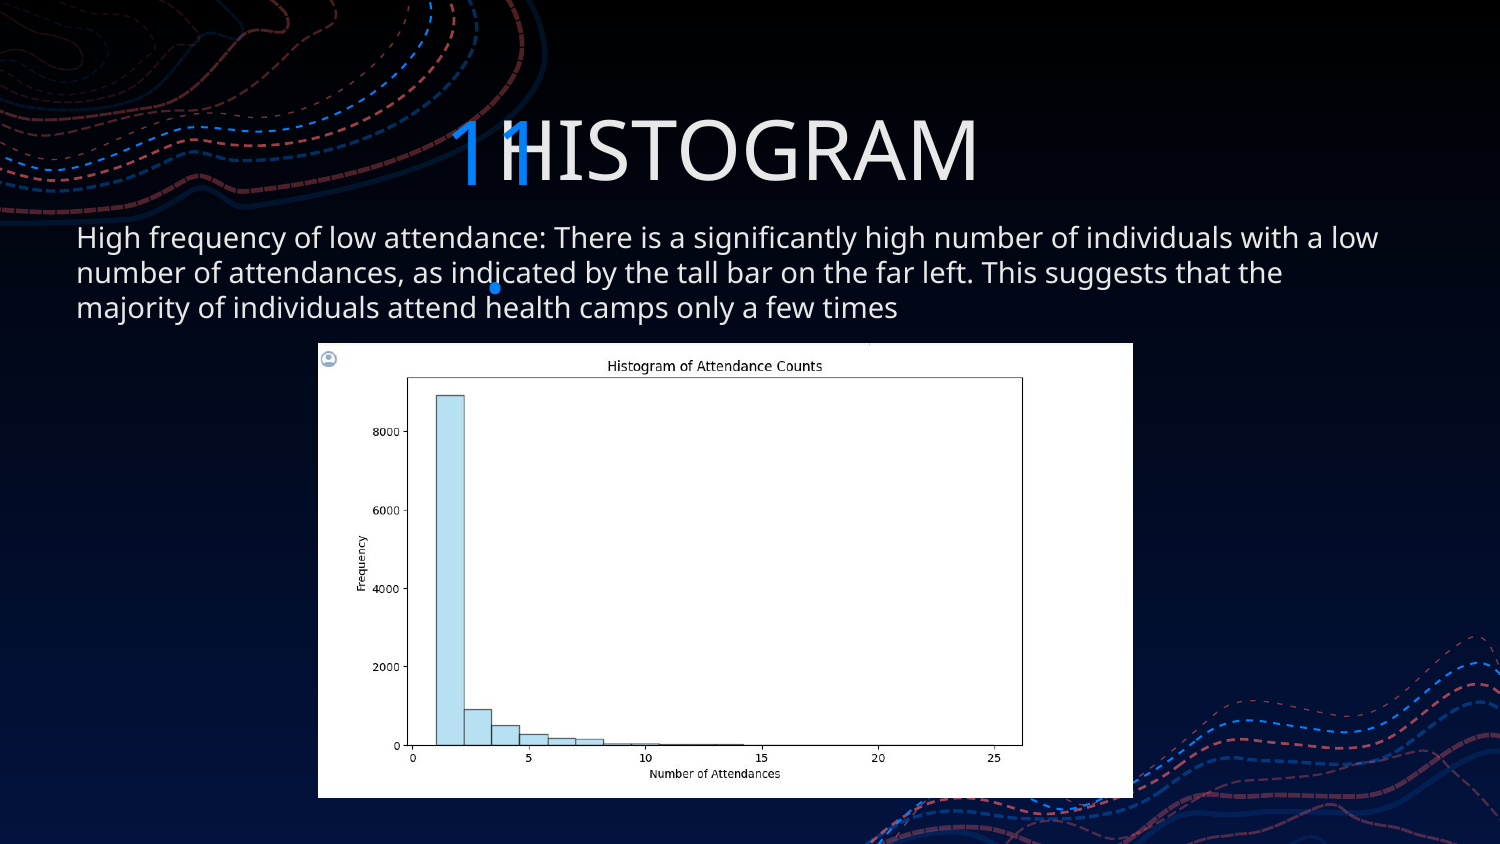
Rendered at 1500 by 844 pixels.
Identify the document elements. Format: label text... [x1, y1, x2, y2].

text_box 11. [421, 81, 570, 326]
title HISTOGRAM [150, 74, 1349, 204]
picture [318, 343, 1134, 798]
subtitle High frequency of low attendance: There is a significantly high number of individuals with a low number of attendances, as indicated by the tall bar on the far left. This suggests that the majority of individuals attend health camps only a few times [61, 204, 1414, 402]
